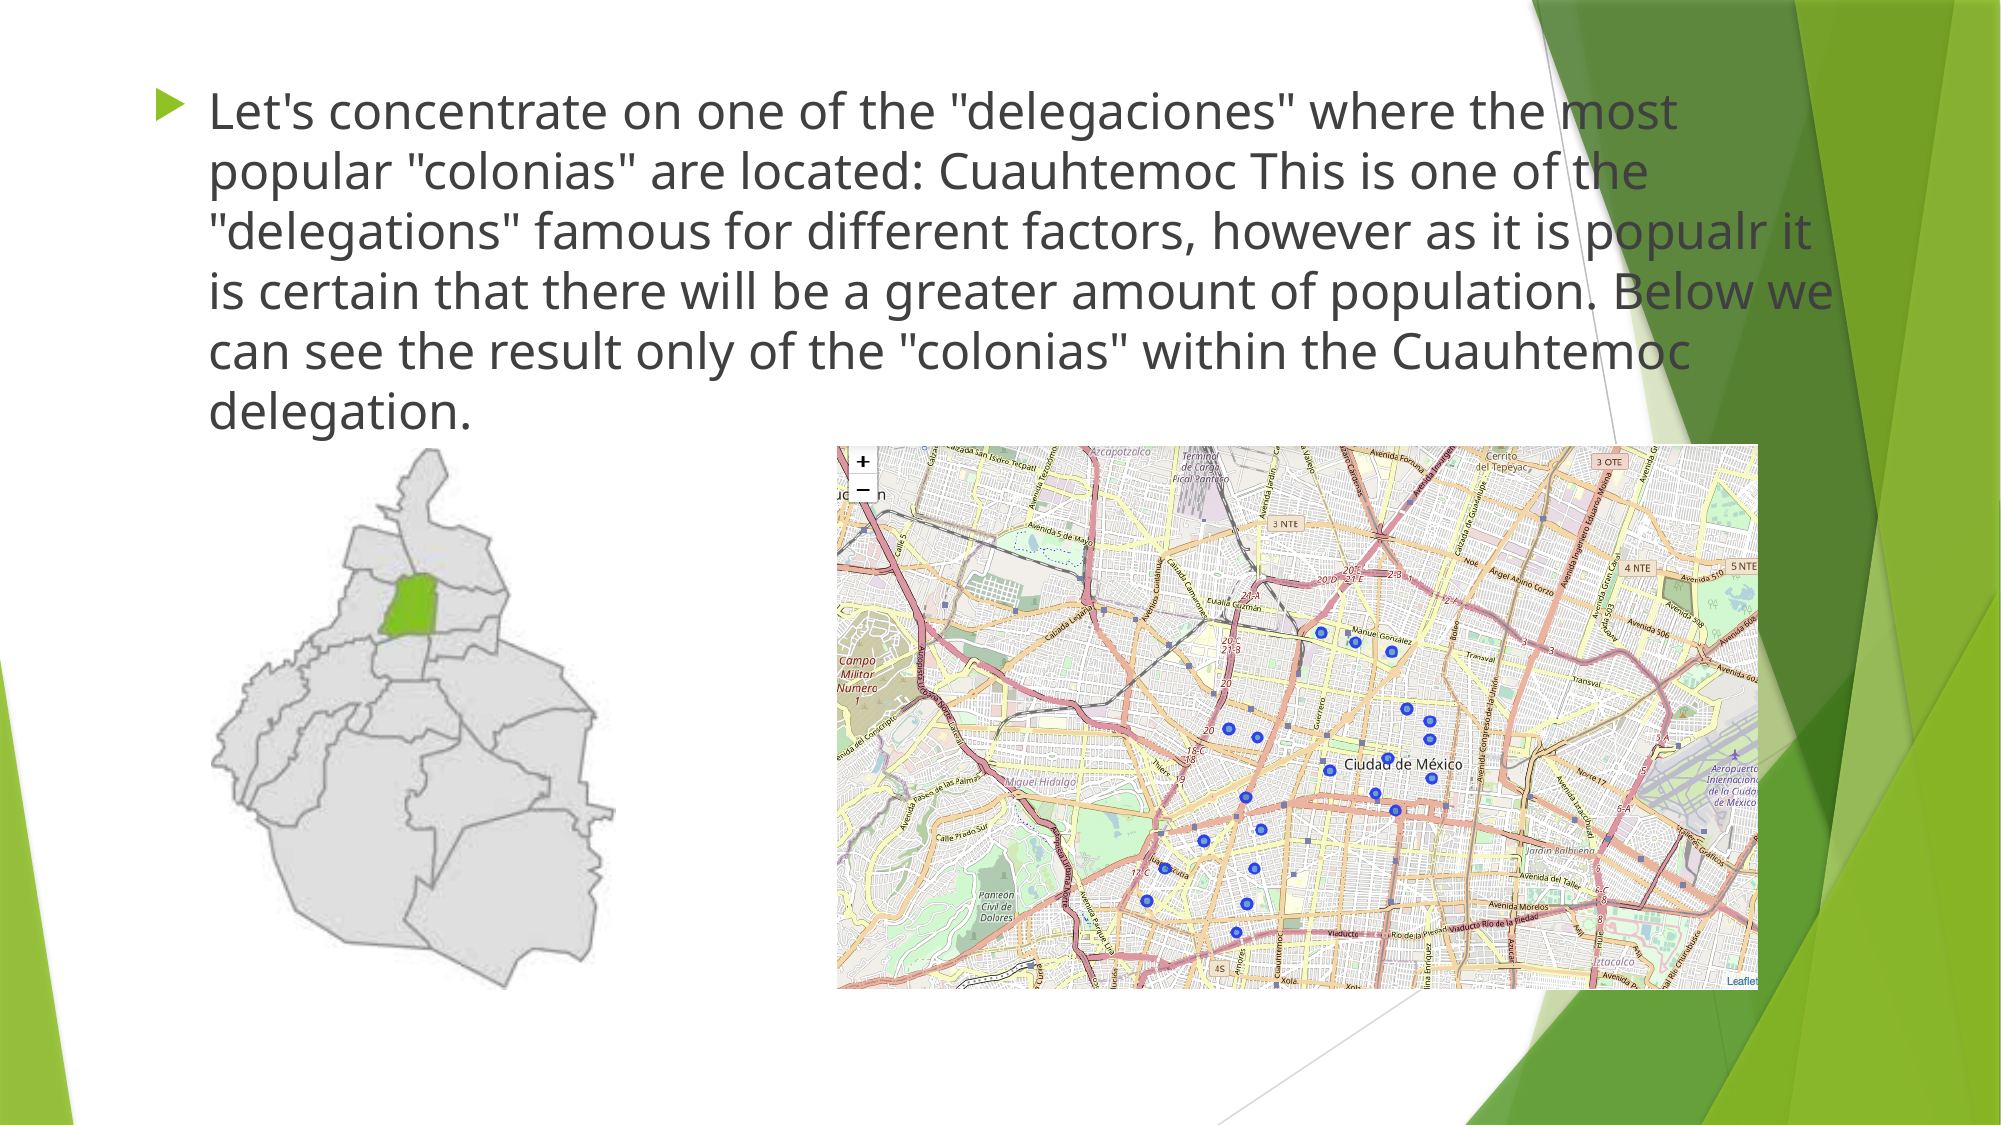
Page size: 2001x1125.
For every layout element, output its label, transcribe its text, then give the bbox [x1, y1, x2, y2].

list Let's concentrate on one of the "delegaciones" where the most popular "colonias" are located: Cuauhtemoc This is one of the "delegations" famous for different factors, however as it is popualr it is certain that there will be a greater amount of population. Below we can see the result only of the "colonias" within the Cuauhtemoc delegation. [137, 72, 1868, 500]
picture [835, 443, 1758, 991]
picture [210, 447, 616, 991]
